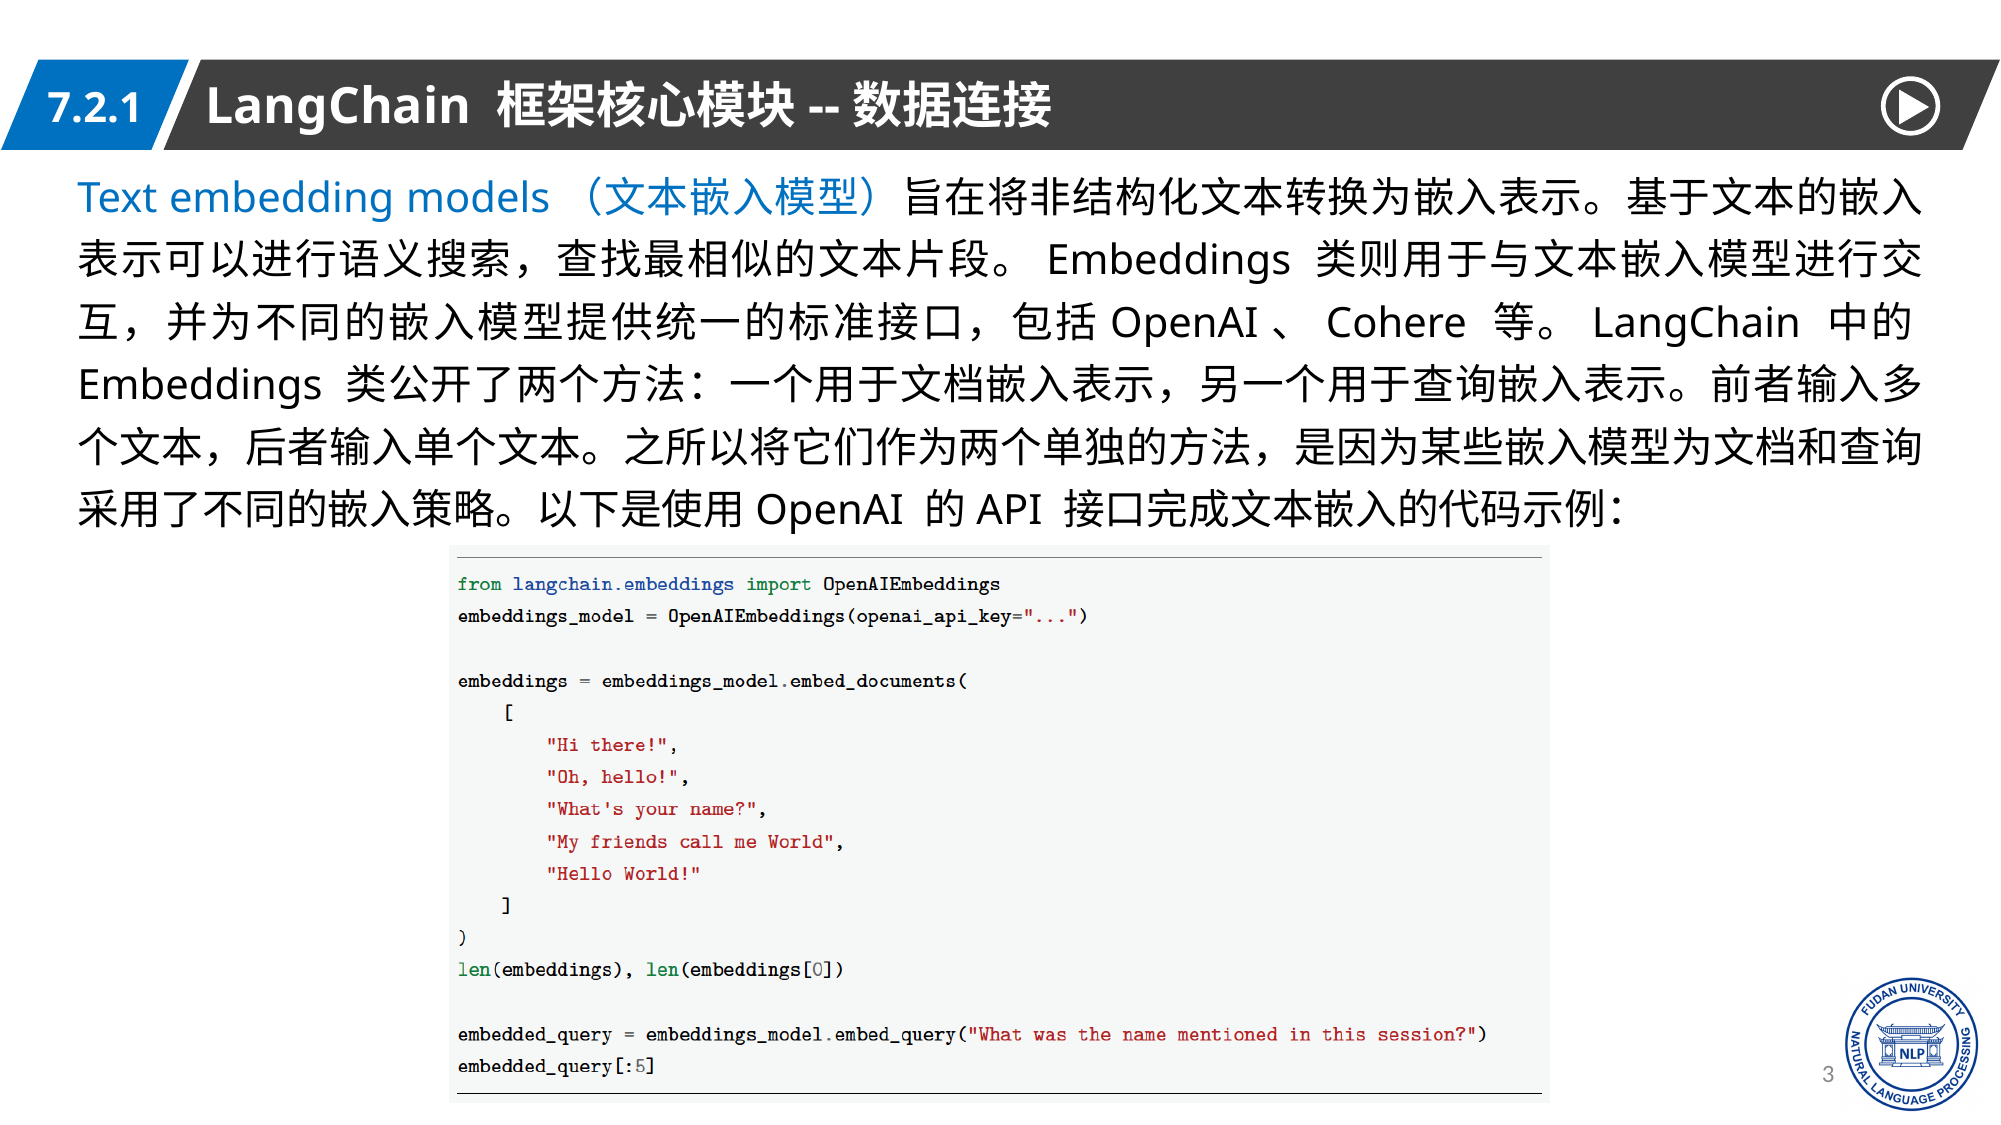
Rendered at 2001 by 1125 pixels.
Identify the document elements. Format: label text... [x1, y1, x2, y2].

text_box 7.2.1 [26, 73, 164, 138]
text_box [1, 89, 157, 150]
picture [447, 541, 1553, 1103]
text_box [32, 59, 189, 120]
text_box [163, 59, 2000, 150]
slide_number 30 [1557, 1042, 1863, 1103]
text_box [1883, 78, 1939, 134]
picture [1834, 972, 1985, 1117]
text_box LangChain 框架核心模块--数据连接 [190, 66, 1068, 142]
text_box Text embedding models（文本嵌入模型）旨在将非结构化文本转换为嵌入表示。基于文本的嵌入表示可以进行语义搜索，查找最相似的文本片段。Embeddings 类则用于与文本嵌入模型进行交互，并为不同的嵌入模型提供统一的标准接口，包括OpenAI、Cohere 等。LangChain 中的Embeddings 类公开了两个方法：一个用于文档嵌入表示，另一个用于查询嵌入表示。前者输入多个文本，后者输入单个文本。之所以将它们作为两个单独的方法，是因为某些嵌入模型为文档和查询采用了不同的嵌入策略。以下是使用OpenAI 的API 接口完成文本嵌入的代码示例： [62, 150, 1938, 541]
